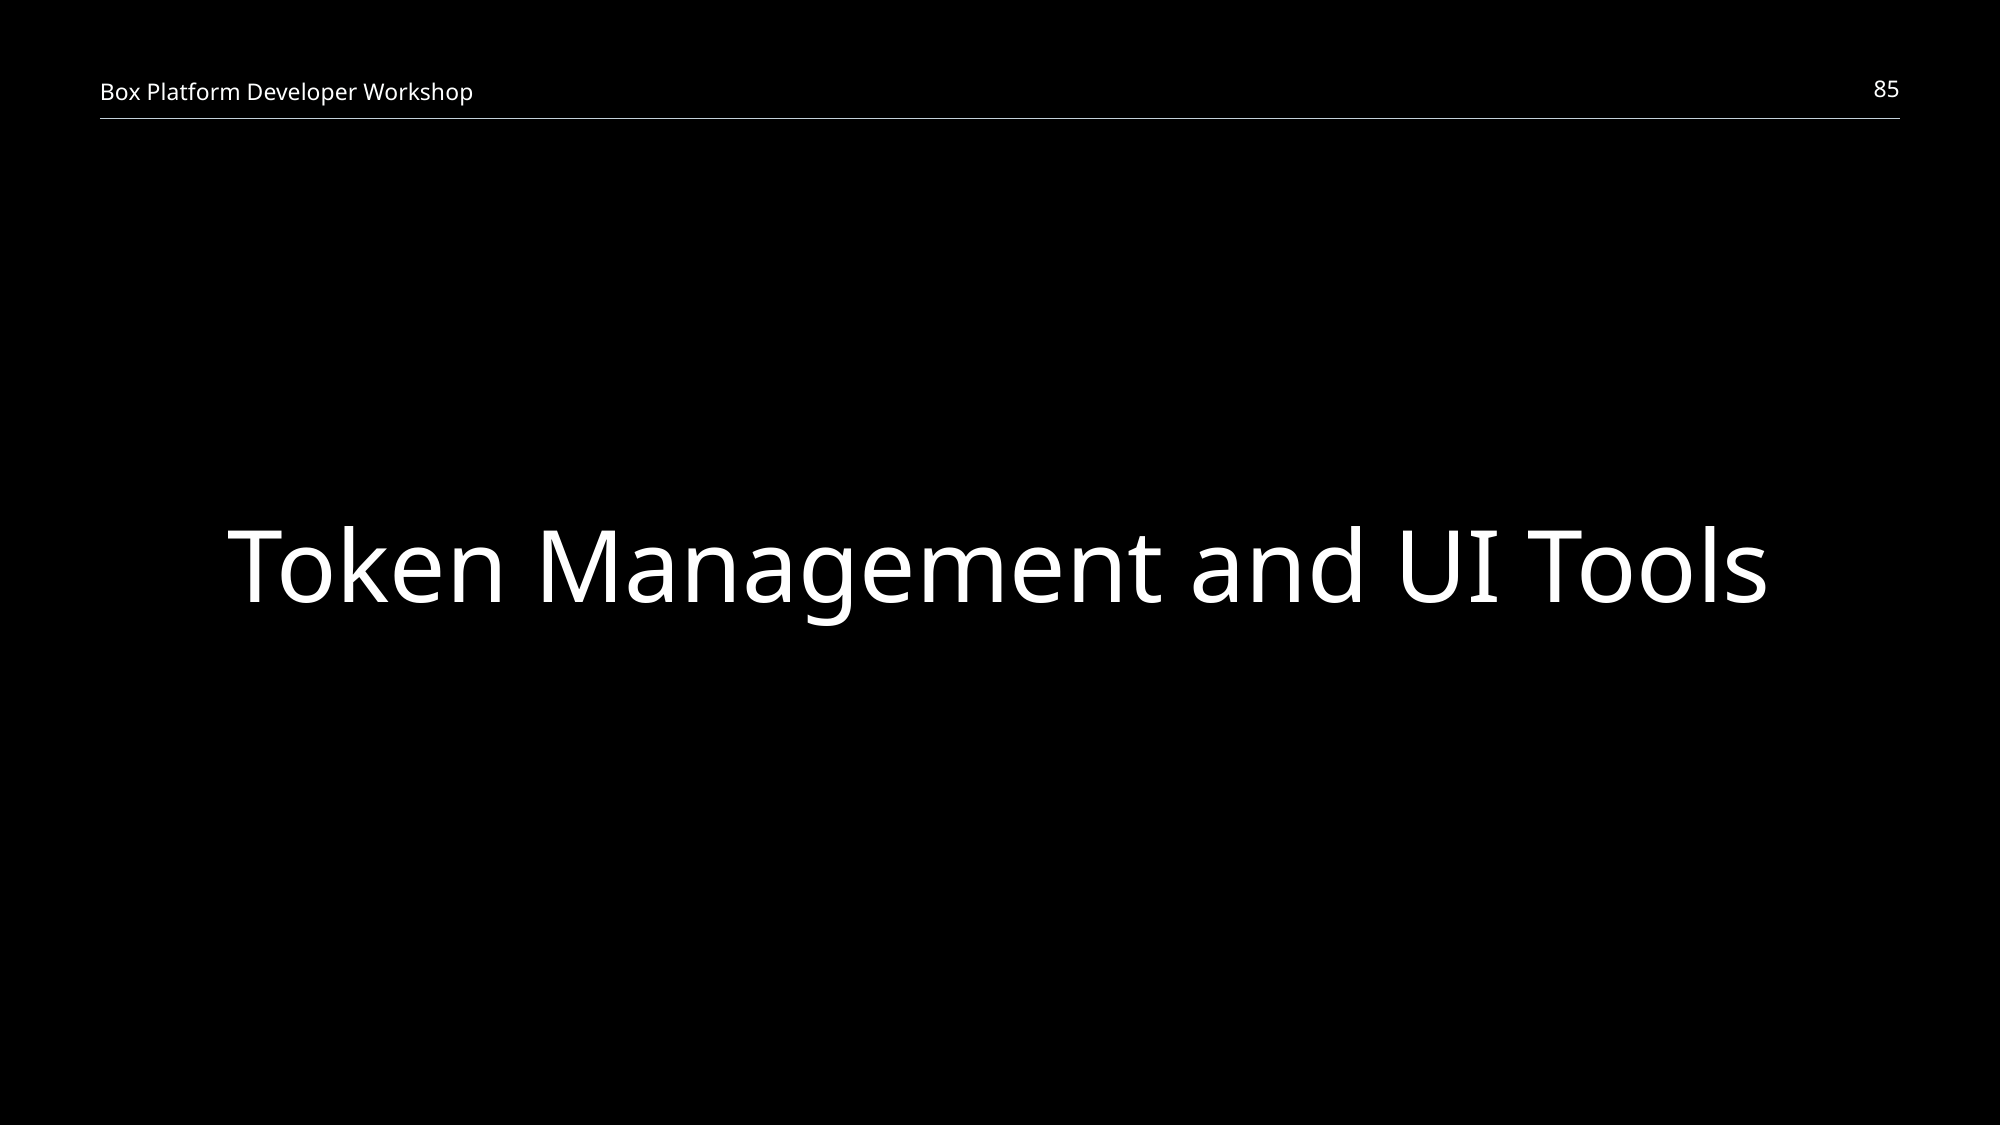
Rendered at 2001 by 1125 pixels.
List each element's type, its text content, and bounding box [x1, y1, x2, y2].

title Token Management and UI Tools [99, 468, 1900, 657]
text_box [366, 85, 383, 136]
